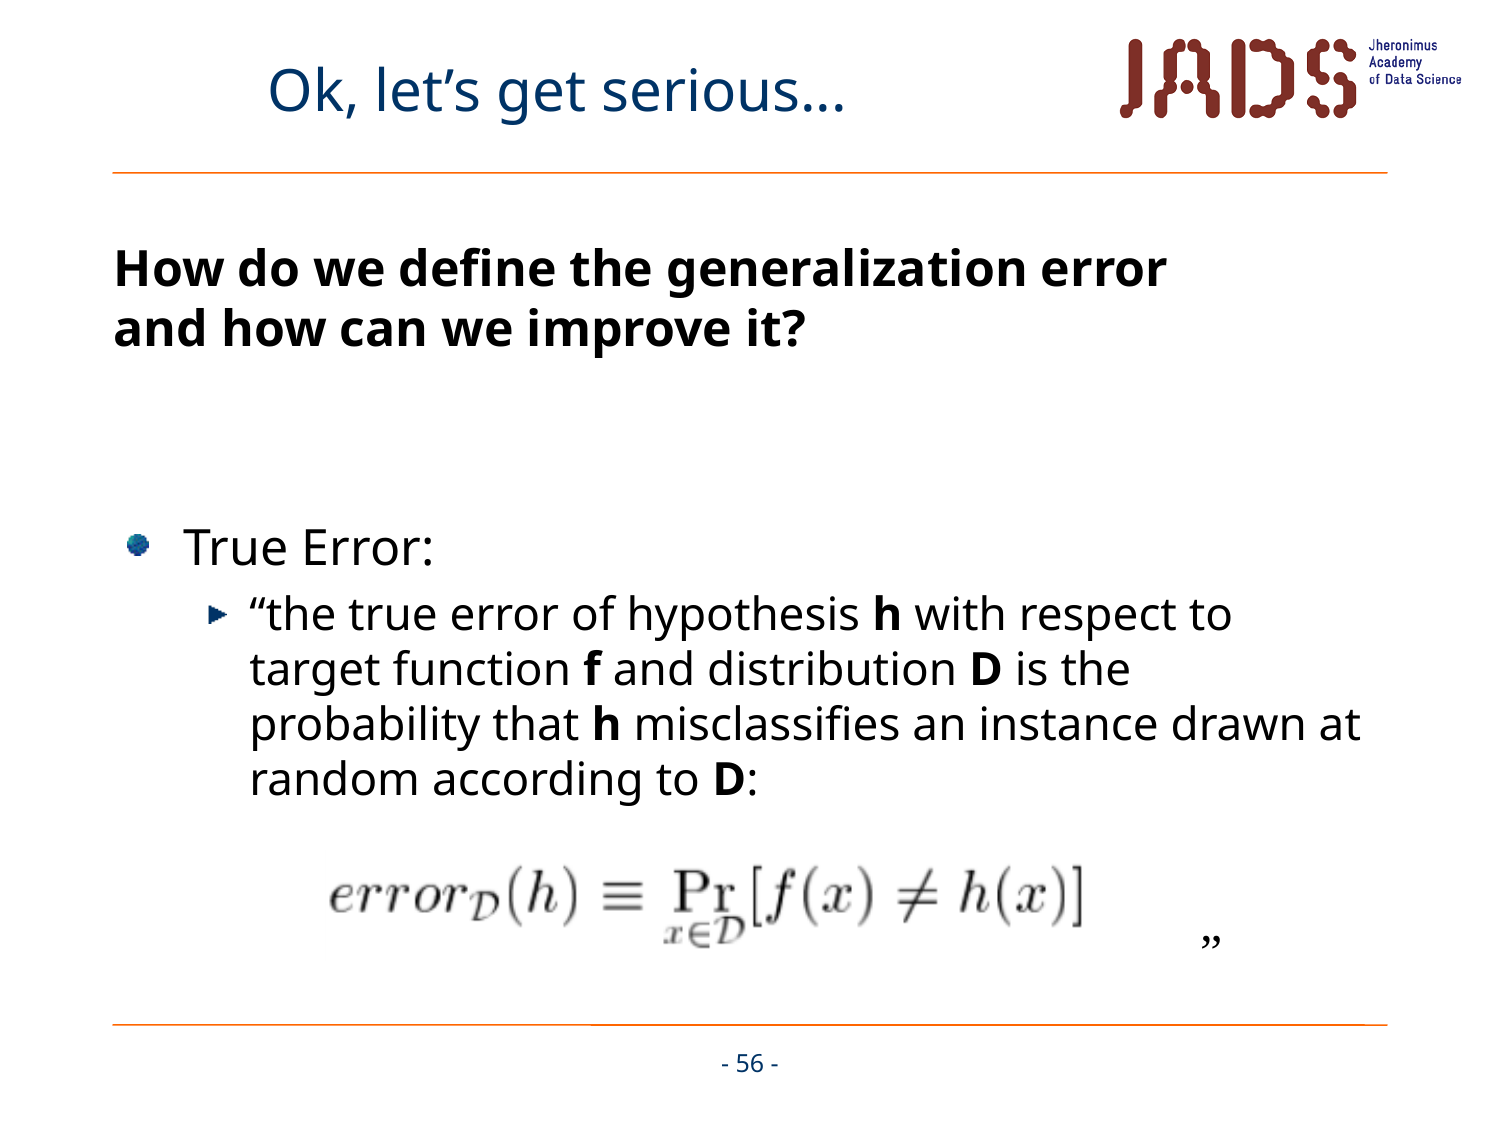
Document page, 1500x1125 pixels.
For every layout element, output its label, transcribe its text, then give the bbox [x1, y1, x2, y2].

picture [202, 599, 227, 624]
list True Error: “the true error of hypothesis h with respect to target function f and distribution D is the probability that h misclassifies an instance drawn at random according to D: [112, 507, 1388, 988]
slide_number - 56 - [670, 1039, 830, 1078]
picture [127, 534, 149, 556]
text_box How do we define the generalization error and how can we improve it? [98, 229, 1185, 364]
title Ok, let’s get serious... [252, 19, 1185, 157]
picture [1080, 0, 1500, 157]
text_box ” [1185, 911, 1238, 987]
picture [324, 850, 1092, 962]
